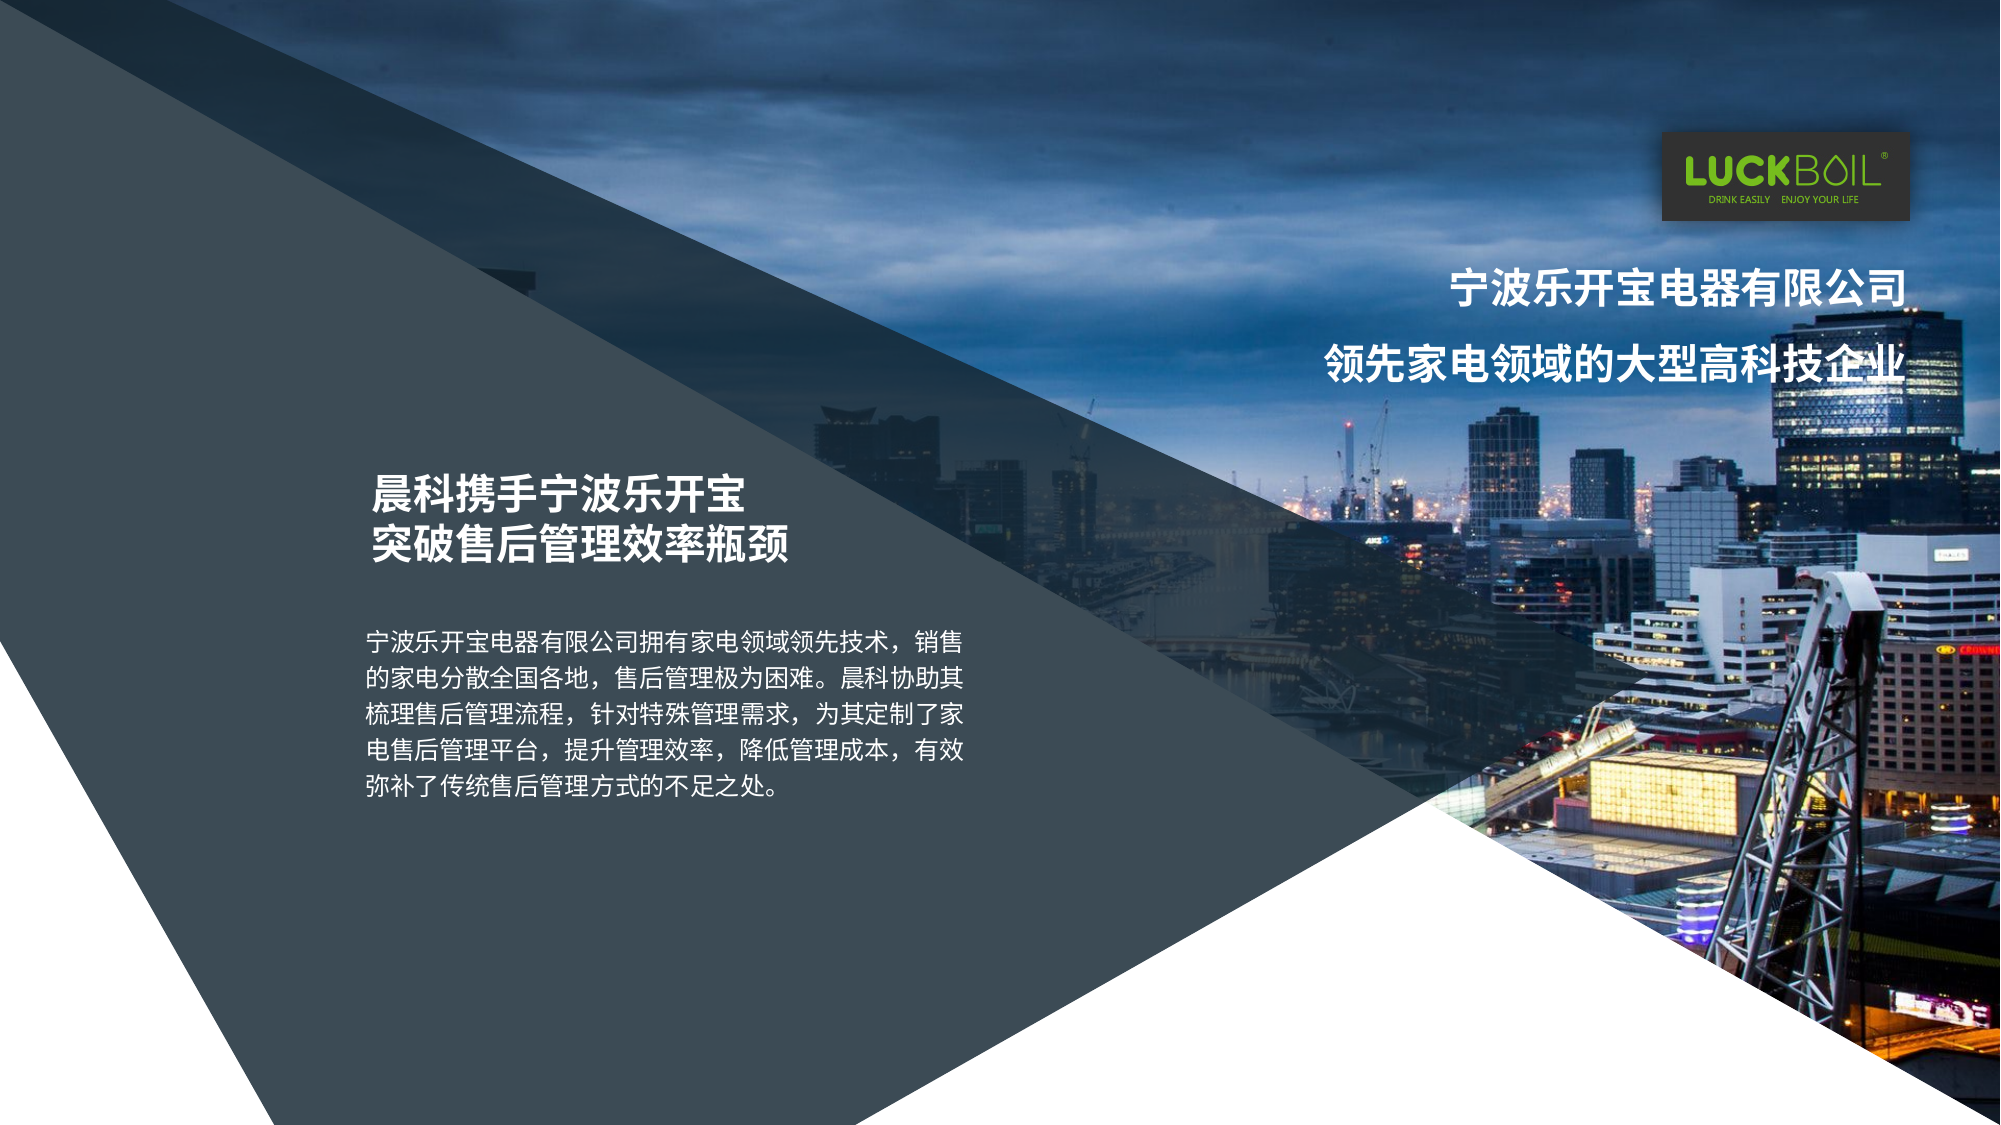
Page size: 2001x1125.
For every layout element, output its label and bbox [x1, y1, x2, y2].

text_box [0, 0, 2000, 1125]
picture [1662, 132, 1910, 221]
